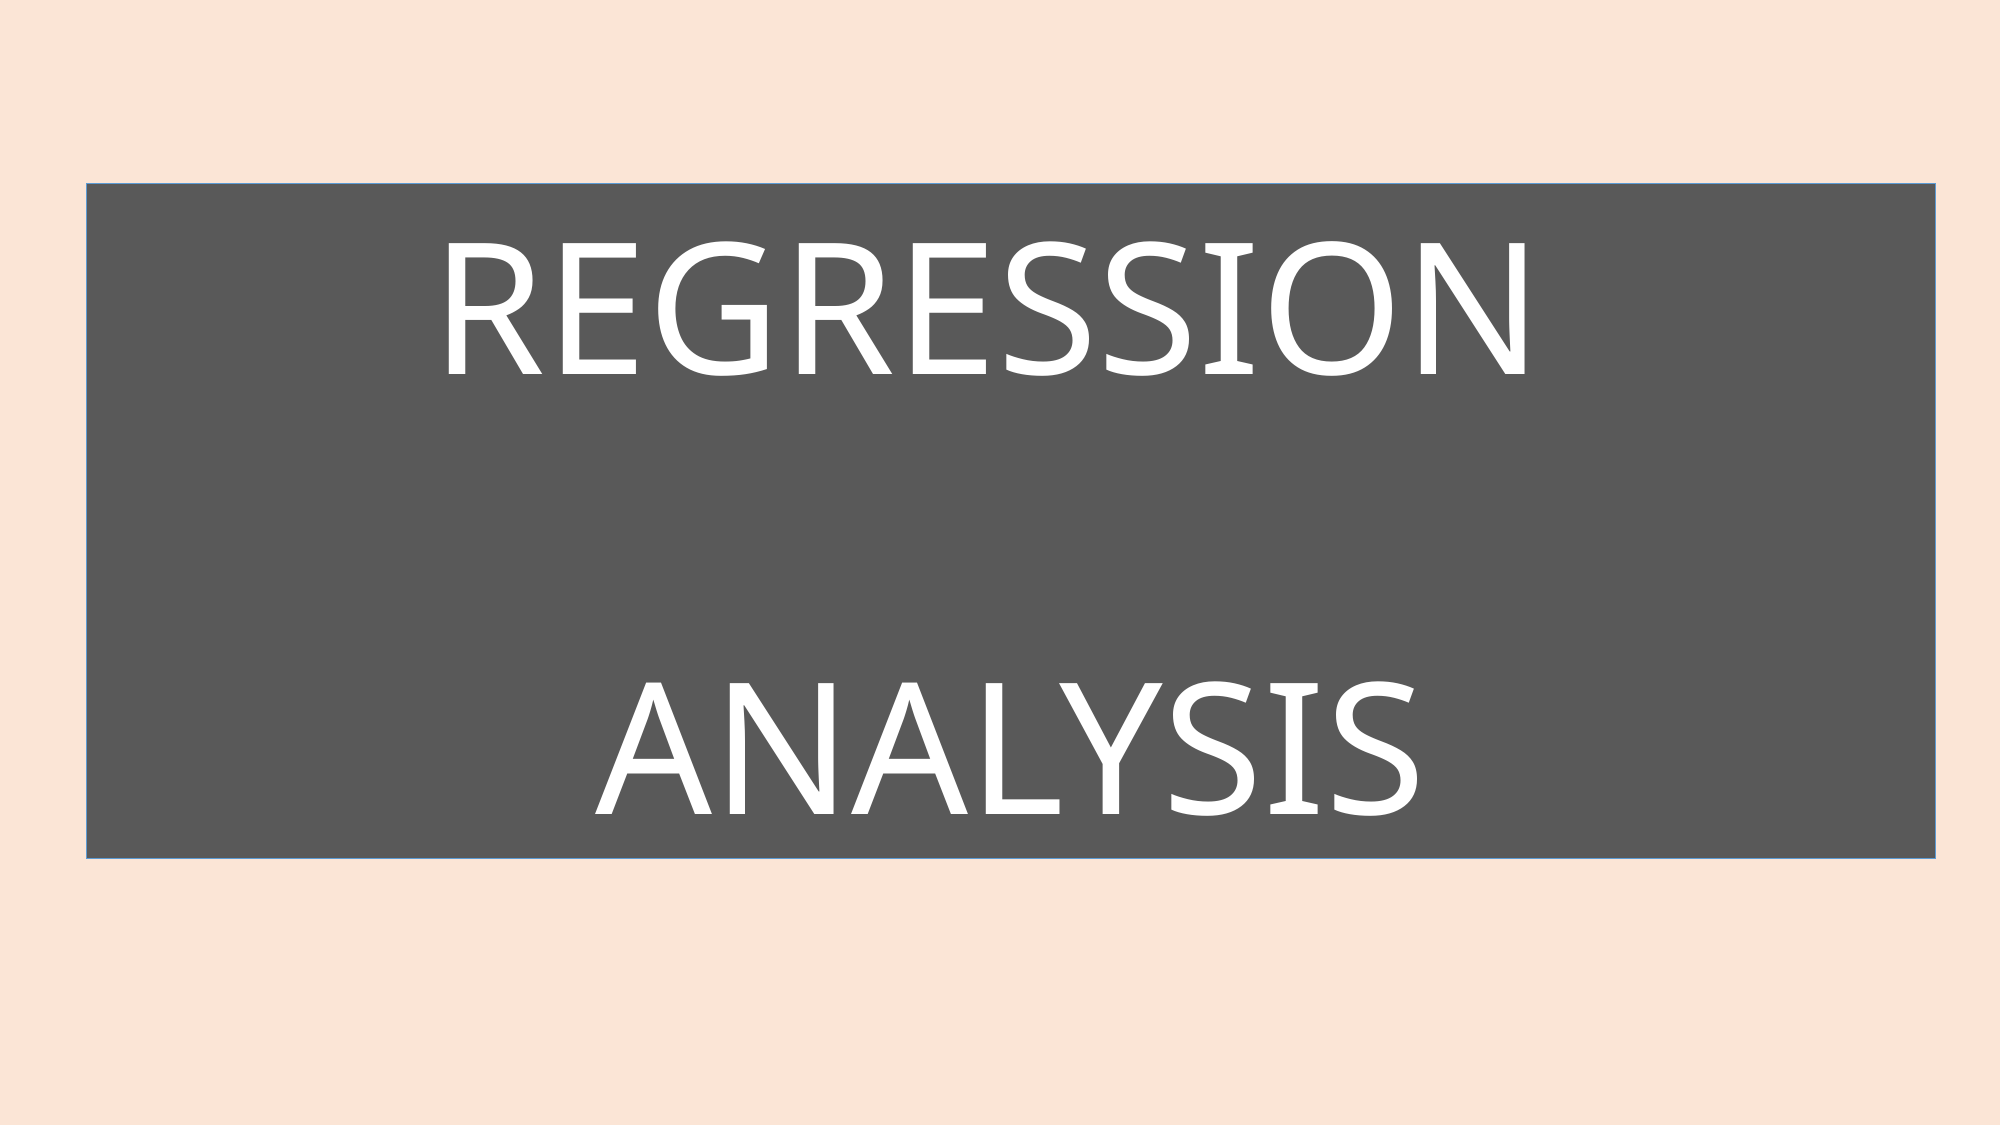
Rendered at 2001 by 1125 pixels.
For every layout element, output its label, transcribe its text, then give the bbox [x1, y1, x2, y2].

text_box REGRESSION ANALYSIS [86, 183, 1936, 859]
